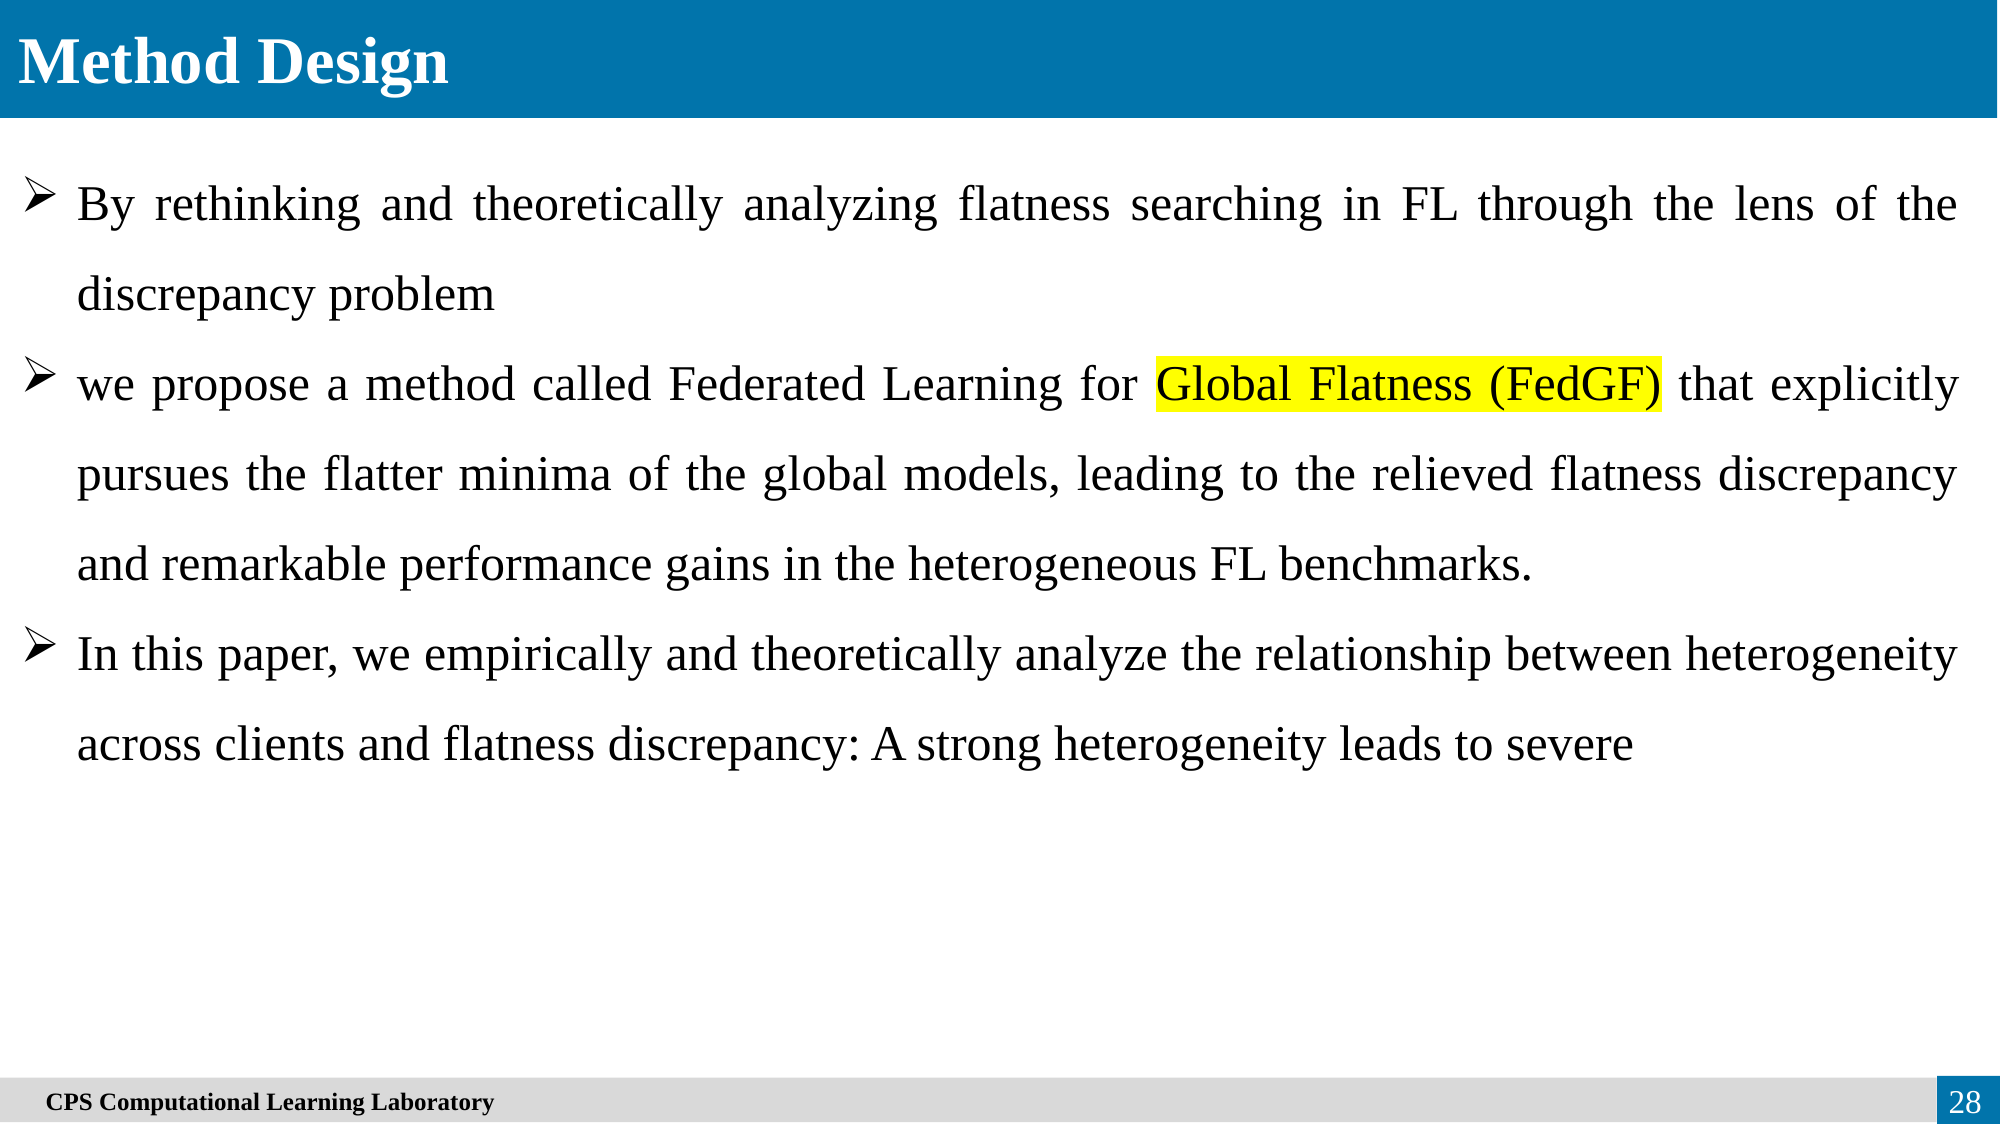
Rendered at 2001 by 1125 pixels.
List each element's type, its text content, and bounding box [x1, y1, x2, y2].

text_box [0, 0, 1998, 119]
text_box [0, 1074, 2000, 1125]
text_box Method Design [3, 9, 1077, 104]
text_box By rethinking and theoretically analyzing flatness searching in FL through the lens of the discrepancy problem we propose a method called Federated Learning for Global Flatness (FedGF) that explicitly pursues the flatter minima of the global models, leading to the relieved flatness discrepancy and remarkable performance gains in the heterogeneous FL benchmarks. In this paper, we empirically and theoretically analyze the relationship between heterogeneity across clients and flatness discrepancy: A strong heterogeneity leads to severe [5, 133, 1975, 1074]
text_box [1975, 1070, 1997, 1074]
